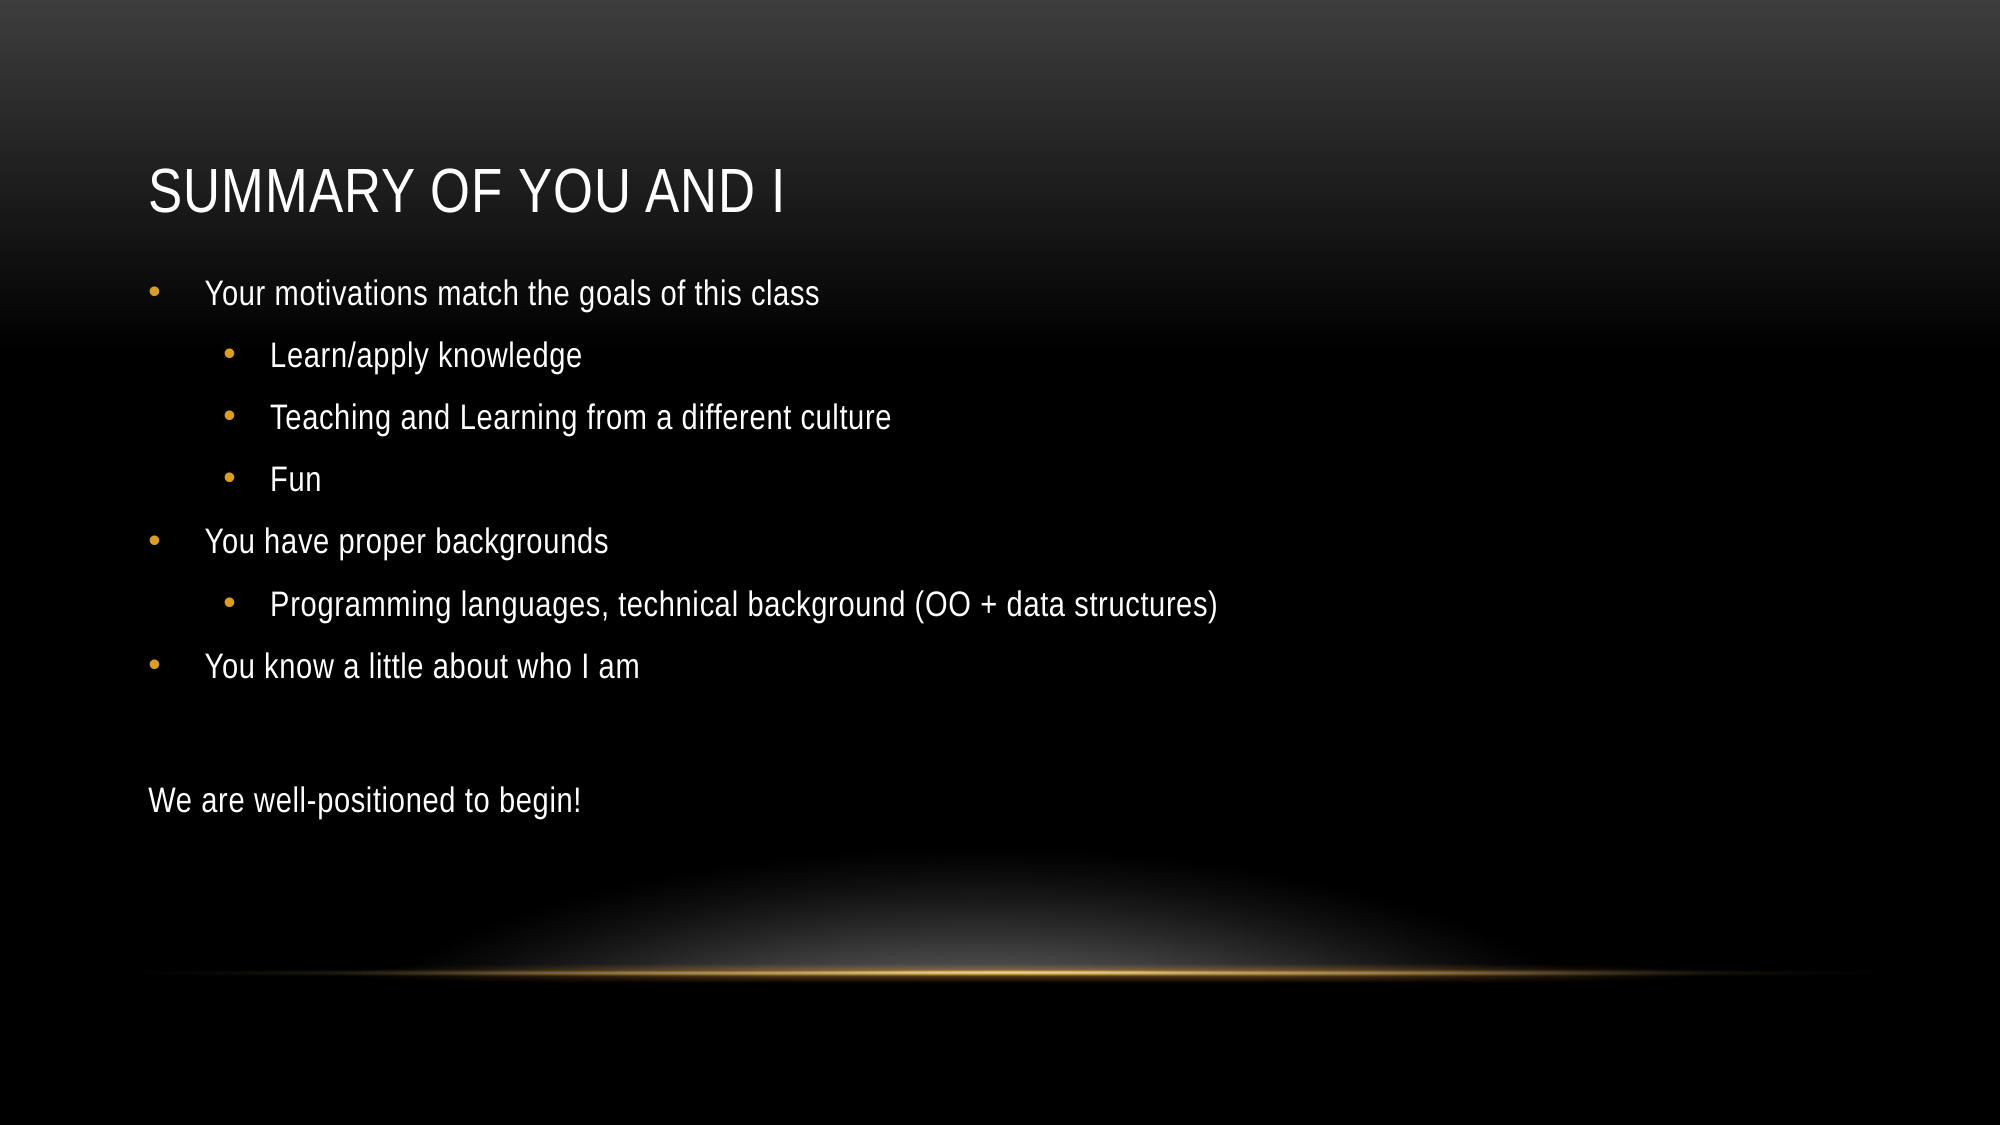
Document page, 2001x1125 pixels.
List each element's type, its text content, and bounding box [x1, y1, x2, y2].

title Summary of you and I [133, 45, 1867, 233]
picture [0, 0, 2000, 1125]
list Your motivations match the goals of this class Learn/apply knowledge Teaching and Learning from a different culture Fun You have proper backgrounds Programming languages, technical background (OO + data structures) You know a little about who I am We are well-positioned to begin! [133, 262, 1867, 938]
